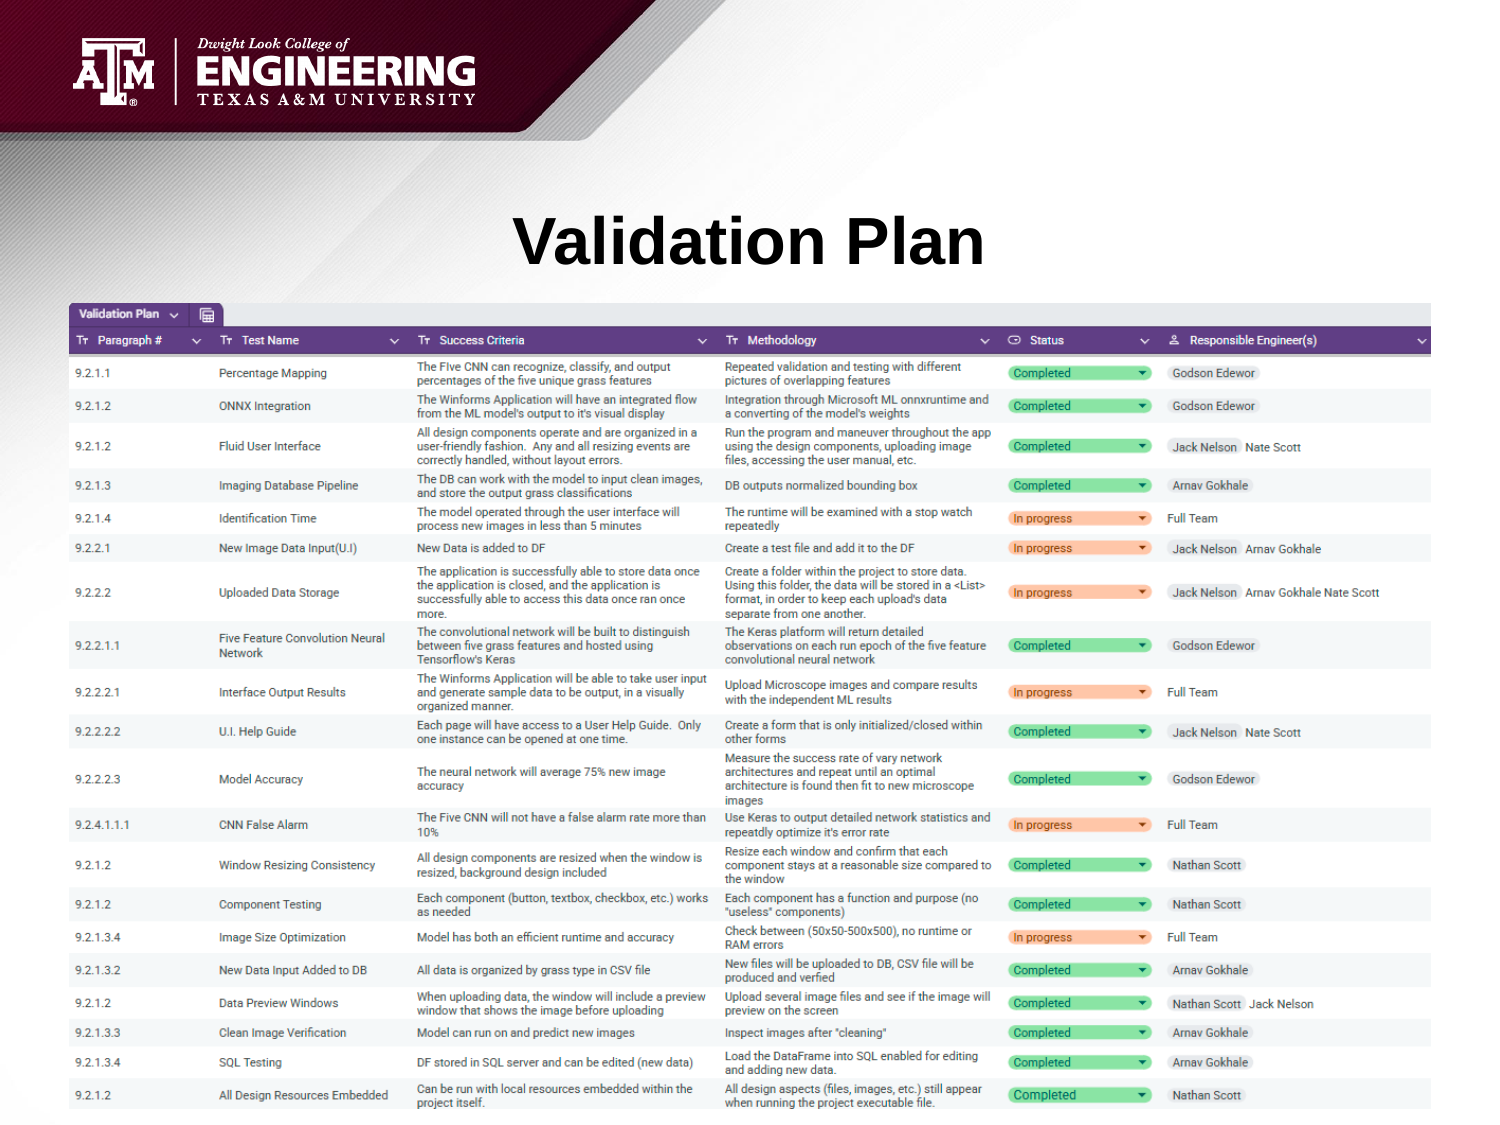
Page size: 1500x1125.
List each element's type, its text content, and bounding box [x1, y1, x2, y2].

title Validation Plan [75, 172, 1425, 302]
picture [0, 0, 1500, 1125]
